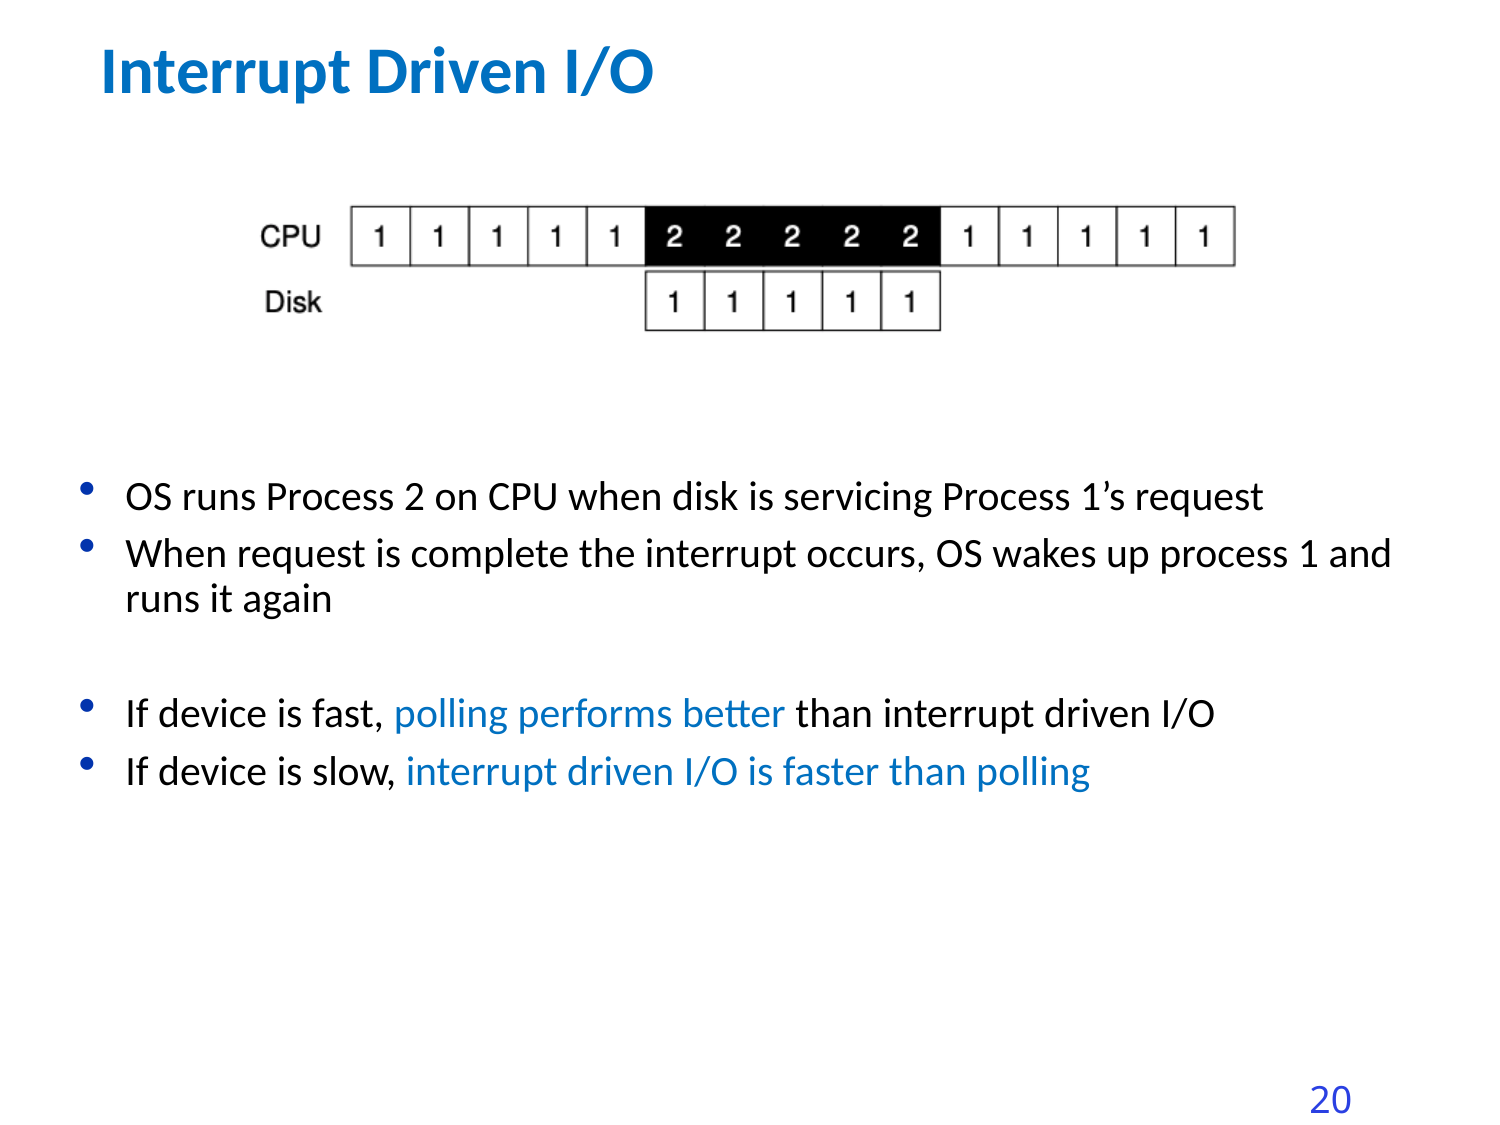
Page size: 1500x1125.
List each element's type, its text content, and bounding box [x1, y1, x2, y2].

title Interrupt Driven I/O [85, 28, 1353, 117]
text_box OS runs Process 2 on CPU when disk is servicing Process 1’s request When request is complete the interrupt occurs, OS wakes up process 1 and runs it again If device is fast, polling performs better than interrupt driven I/O If device is slow, interrupt driven I/O is faster than polling [63, 467, 1437, 1046]
picture [170, 167, 1268, 357]
list [99, 149, 1400, 467]
